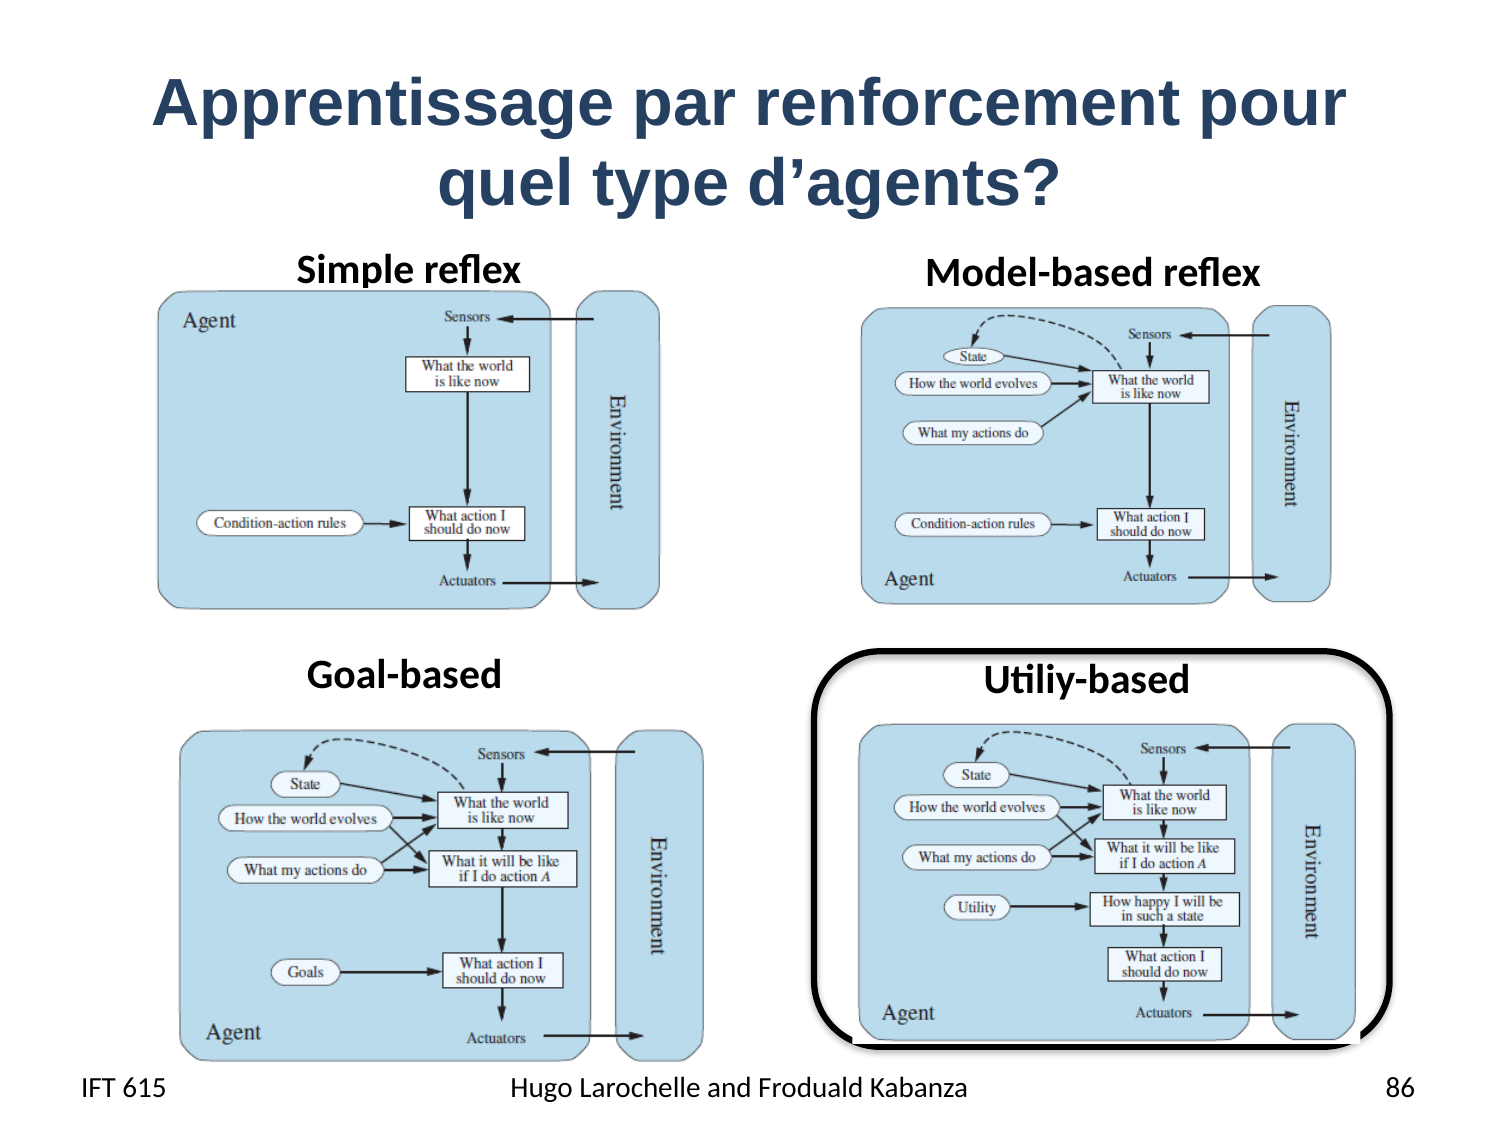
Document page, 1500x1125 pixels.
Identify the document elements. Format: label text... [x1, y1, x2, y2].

title Apprentissage par renforcement pour quel type d’agents? [75, 45, 1425, 233]
text_box Utiliy-based [968, 643, 1206, 649]
slide_number IFT 615 [66, 1056, 356, 1117]
text_box [813, 650, 1391, 1039]
footer Hugo Larochelle and Froduald Kabanza [483, 1056, 996, 1117]
text_box Goal-based [292, 639, 518, 705]
text_box Simple reflex [281, 234, 537, 286]
slide_number 86 [1080, 1056, 1431, 1117]
picture [172, 726, 708, 1066]
text_box Model-based reflex [910, 237, 1277, 302]
picture [153, 288, 665, 612]
picture [852, 304, 1335, 608]
picture [852, 719, 1361, 1044]
